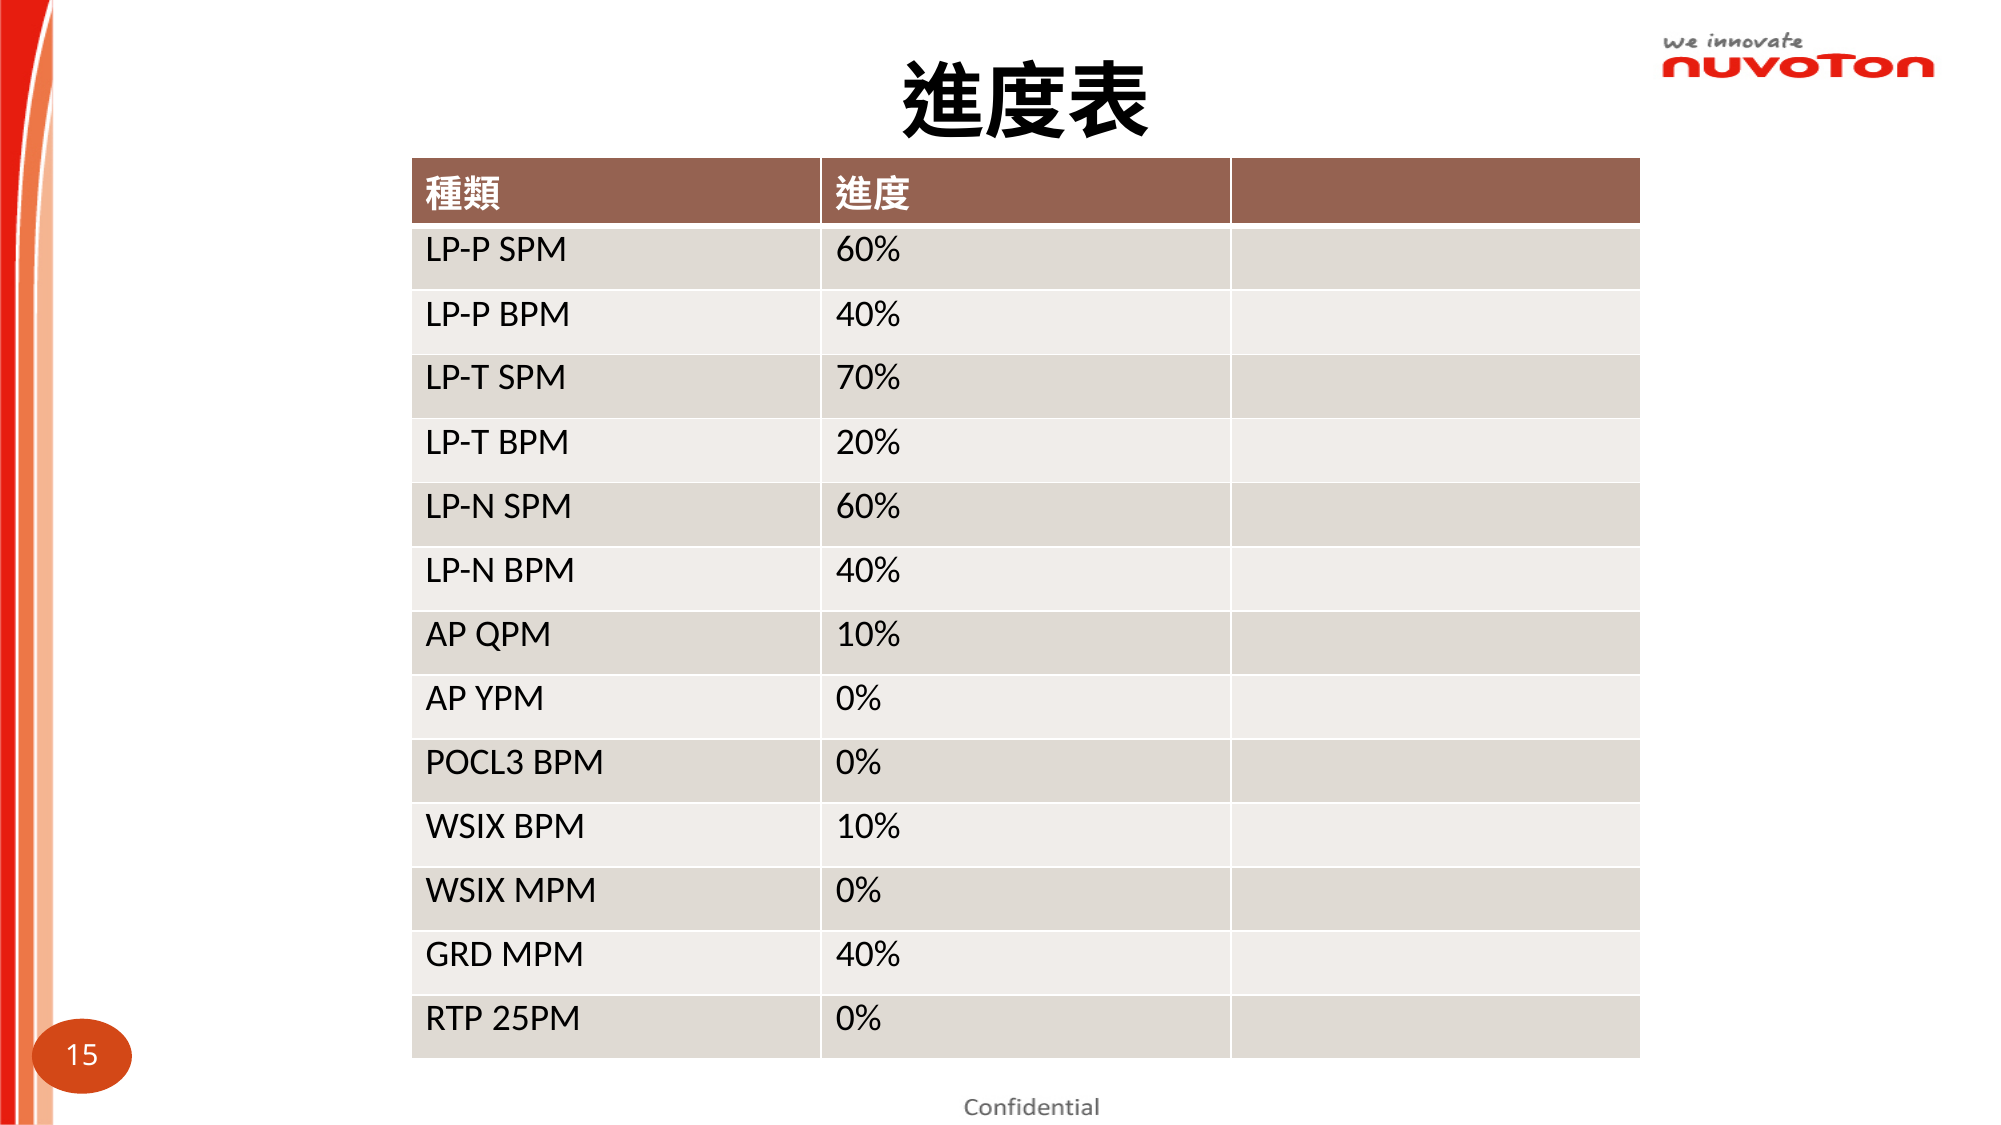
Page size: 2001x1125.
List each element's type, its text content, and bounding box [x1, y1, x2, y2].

table_cell RTP 25PM [412, 996, 820, 1058]
table_cell [1232, 612, 1640, 674]
table_cell LP-P BPM [412, 291, 820, 354]
table_cell 10% [822, 804, 1230, 866]
table_cell [1232, 483, 1640, 546]
picture [0, 0, 2000, 1125]
table_cell [1232, 548, 1640, 610]
table_cell 60% [822, 483, 1230, 546]
table_cell LP-N SPM [412, 483, 820, 546]
table_header 進度 [822, 158, 1230, 223]
table_cell AP QPM [412, 612, 820, 674]
table_cell [1232, 868, 1640, 930]
table_cell 0% [822, 740, 1230, 802]
table_cell LP-P SPM [412, 229, 820, 289]
table_header 種類 [412, 158, 820, 223]
table_cell [1232, 676, 1640, 738]
table_cell LP-N BPM [412, 548, 820, 610]
table_cell [1232, 355, 1640, 418]
table_cell [1232, 804, 1640, 866]
table_cell 70% [822, 355, 1230, 418]
slide_number 15 [31, 1018, 132, 1094]
table_header [1232, 158, 1640, 223]
table_cell WSIX MPM [412, 868, 820, 930]
table_cell 40% [822, 291, 1230, 354]
table_cell 0% [822, 676, 1230, 738]
table_cell LP-T SPM [412, 355, 820, 418]
table_cell WSIX BPM [412, 804, 820, 866]
table_cell 10% [822, 612, 1230, 674]
table_cell 40% [822, 932, 1230, 994]
table_cell 60% [822, 229, 1230, 289]
table_cell 0% [822, 868, 1230, 930]
table_cell AP YPM [412, 676, 820, 738]
table_cell LP-T BPM [412, 419, 820, 482]
table_cell POCL3 BPM [412, 740, 820, 802]
table_cell [1232, 419, 1640, 482]
table_cell [1232, 229, 1640, 289]
table_cell [1232, 932, 1640, 994]
table_cell [1232, 740, 1640, 802]
table_cell 0% [822, 996, 1230, 1058]
table_cell 40% [822, 548, 1230, 610]
text_box 進度表 [384, 40, 1667, 156]
table_cell [1232, 291, 1640, 354]
table_cell [1232, 996, 1640, 1058]
table_cell GRD MPM [412, 932, 820, 994]
table_cell 20% [822, 419, 1230, 482]
